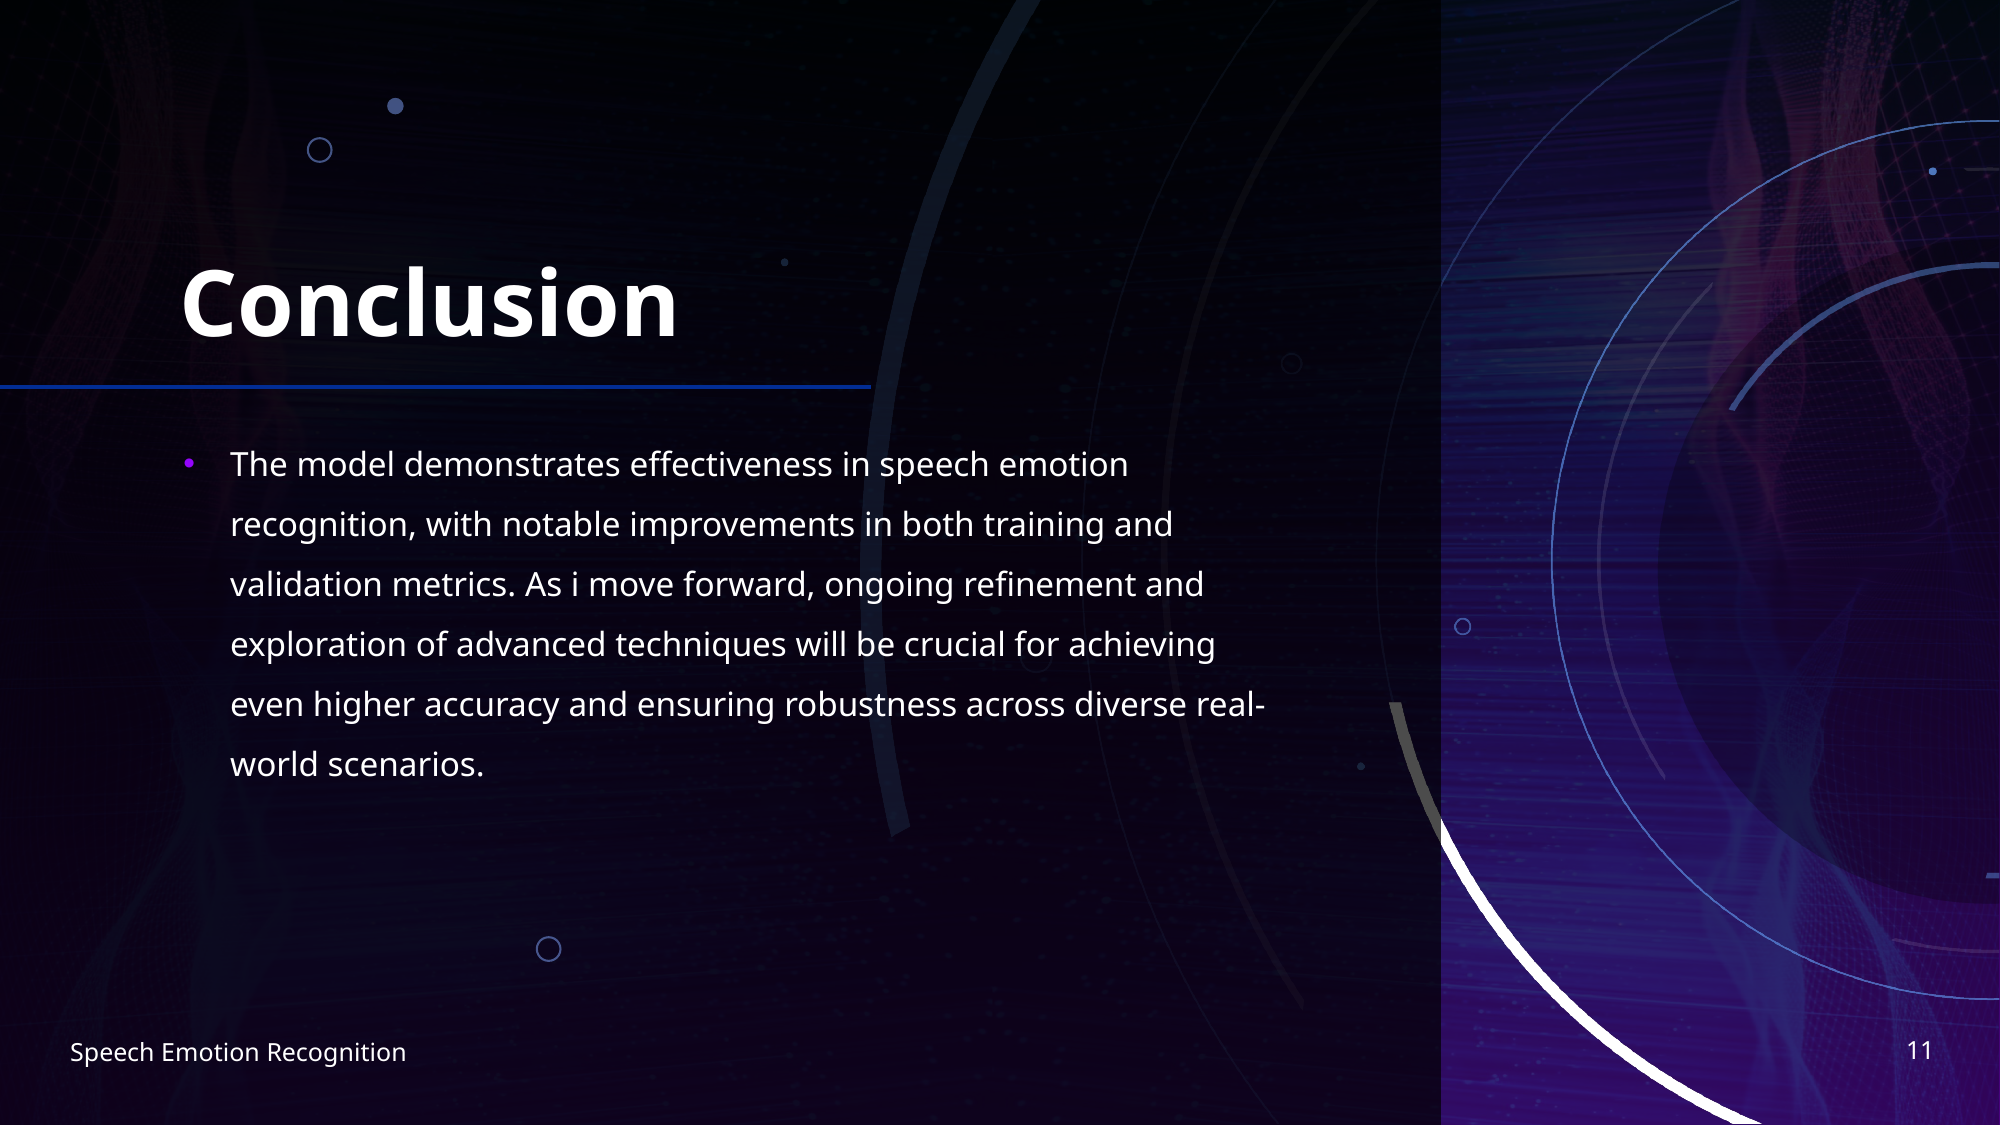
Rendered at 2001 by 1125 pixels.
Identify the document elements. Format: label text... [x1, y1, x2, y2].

slide_number 11 [1499, 1021, 1950, 1082]
list The model demonstrates effectiveness in speech emotion recognition, with notable improvements in both training and validation metrics. As i move forward, ongoing refinement and exploration of advanced techniques will be crucial for achieving even higher accuracy and ensuring robustness across diverse real-world scenarios. [168, 416, 1299, 962]
title Conclusion [164, 172, 1299, 364]
picture [730, 0, 2000, 1124]
footer Speech Emotion Recognition [55, 1023, 731, 1084]
